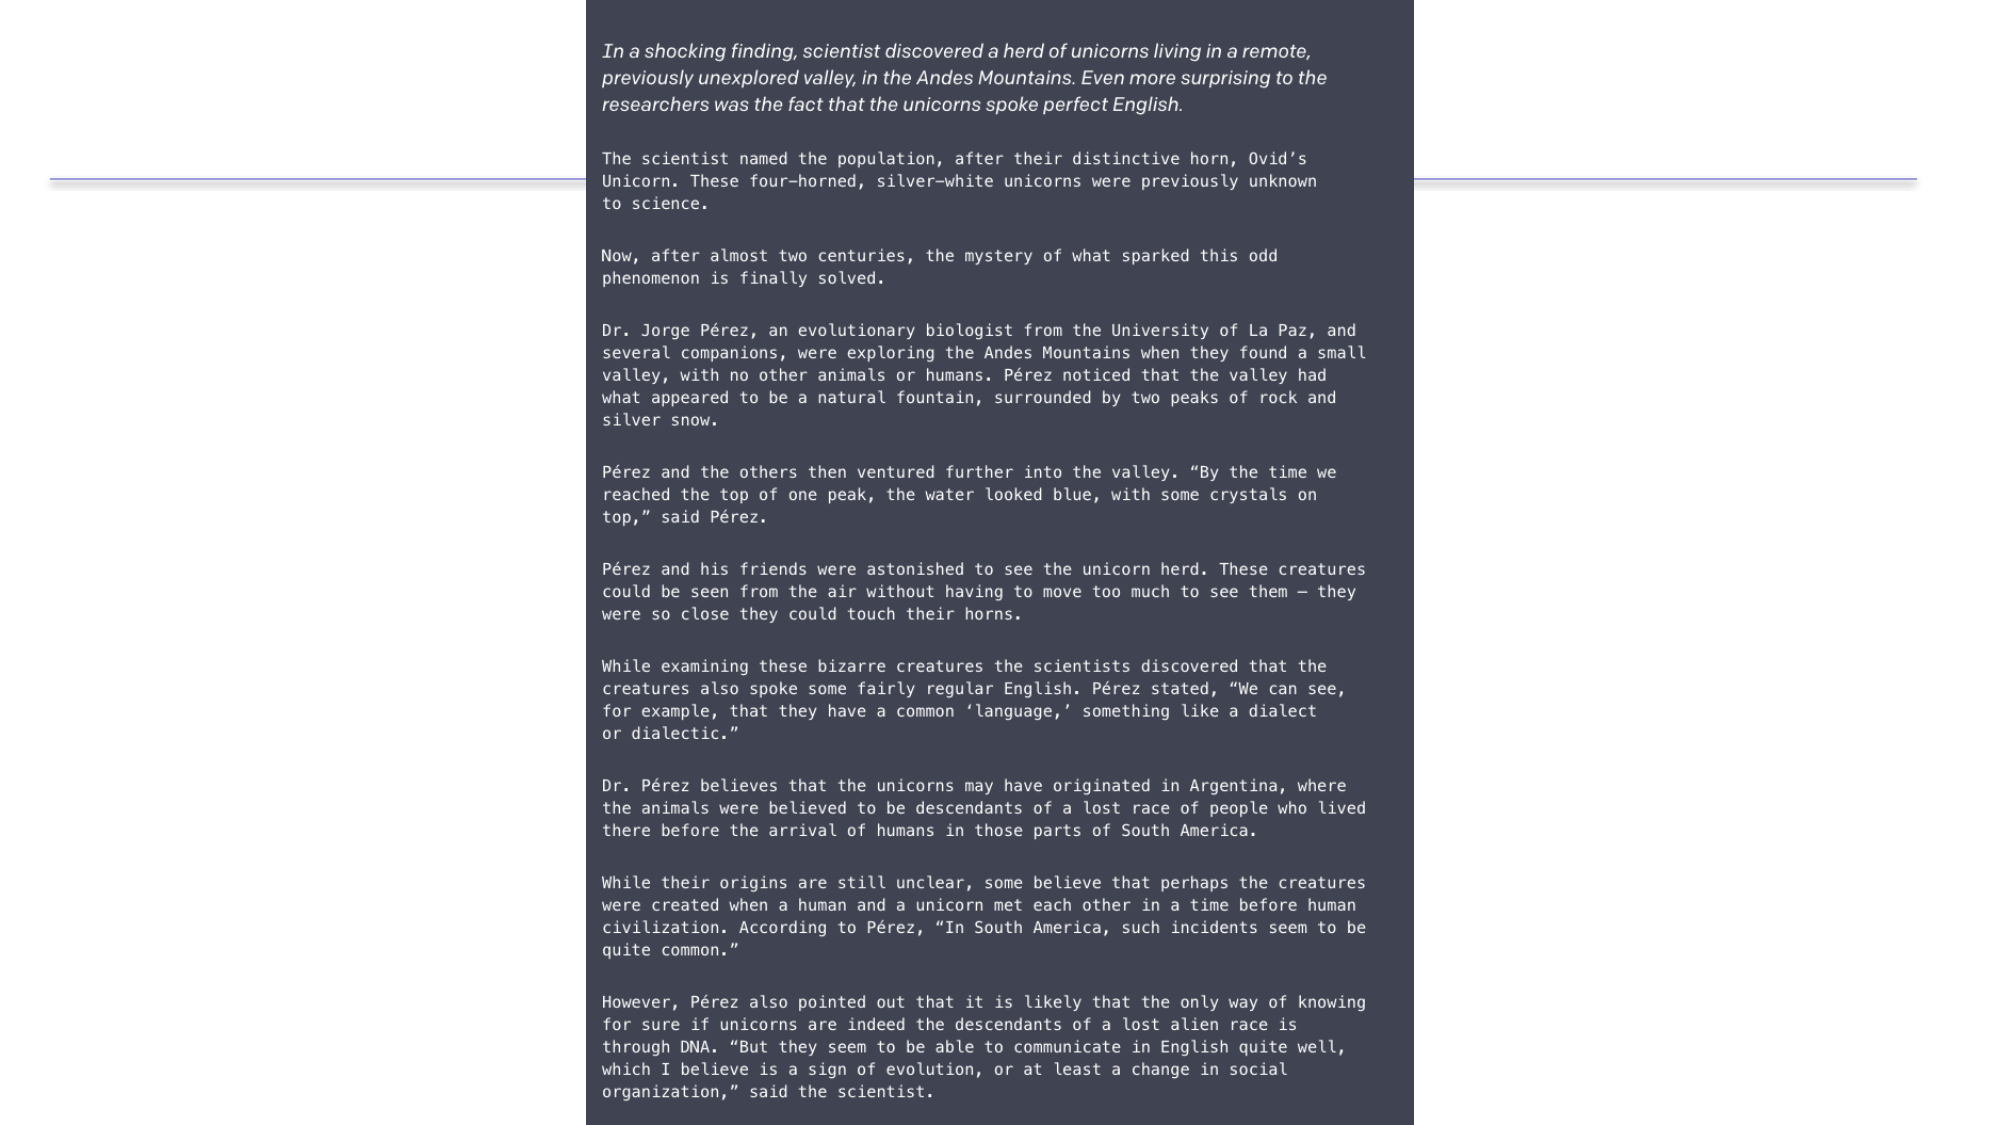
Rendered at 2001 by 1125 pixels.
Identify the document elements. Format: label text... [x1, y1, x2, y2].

picture [585, 0, 1415, 1125]
slide_number 31 [1418, 1024, 1426, 1103]
